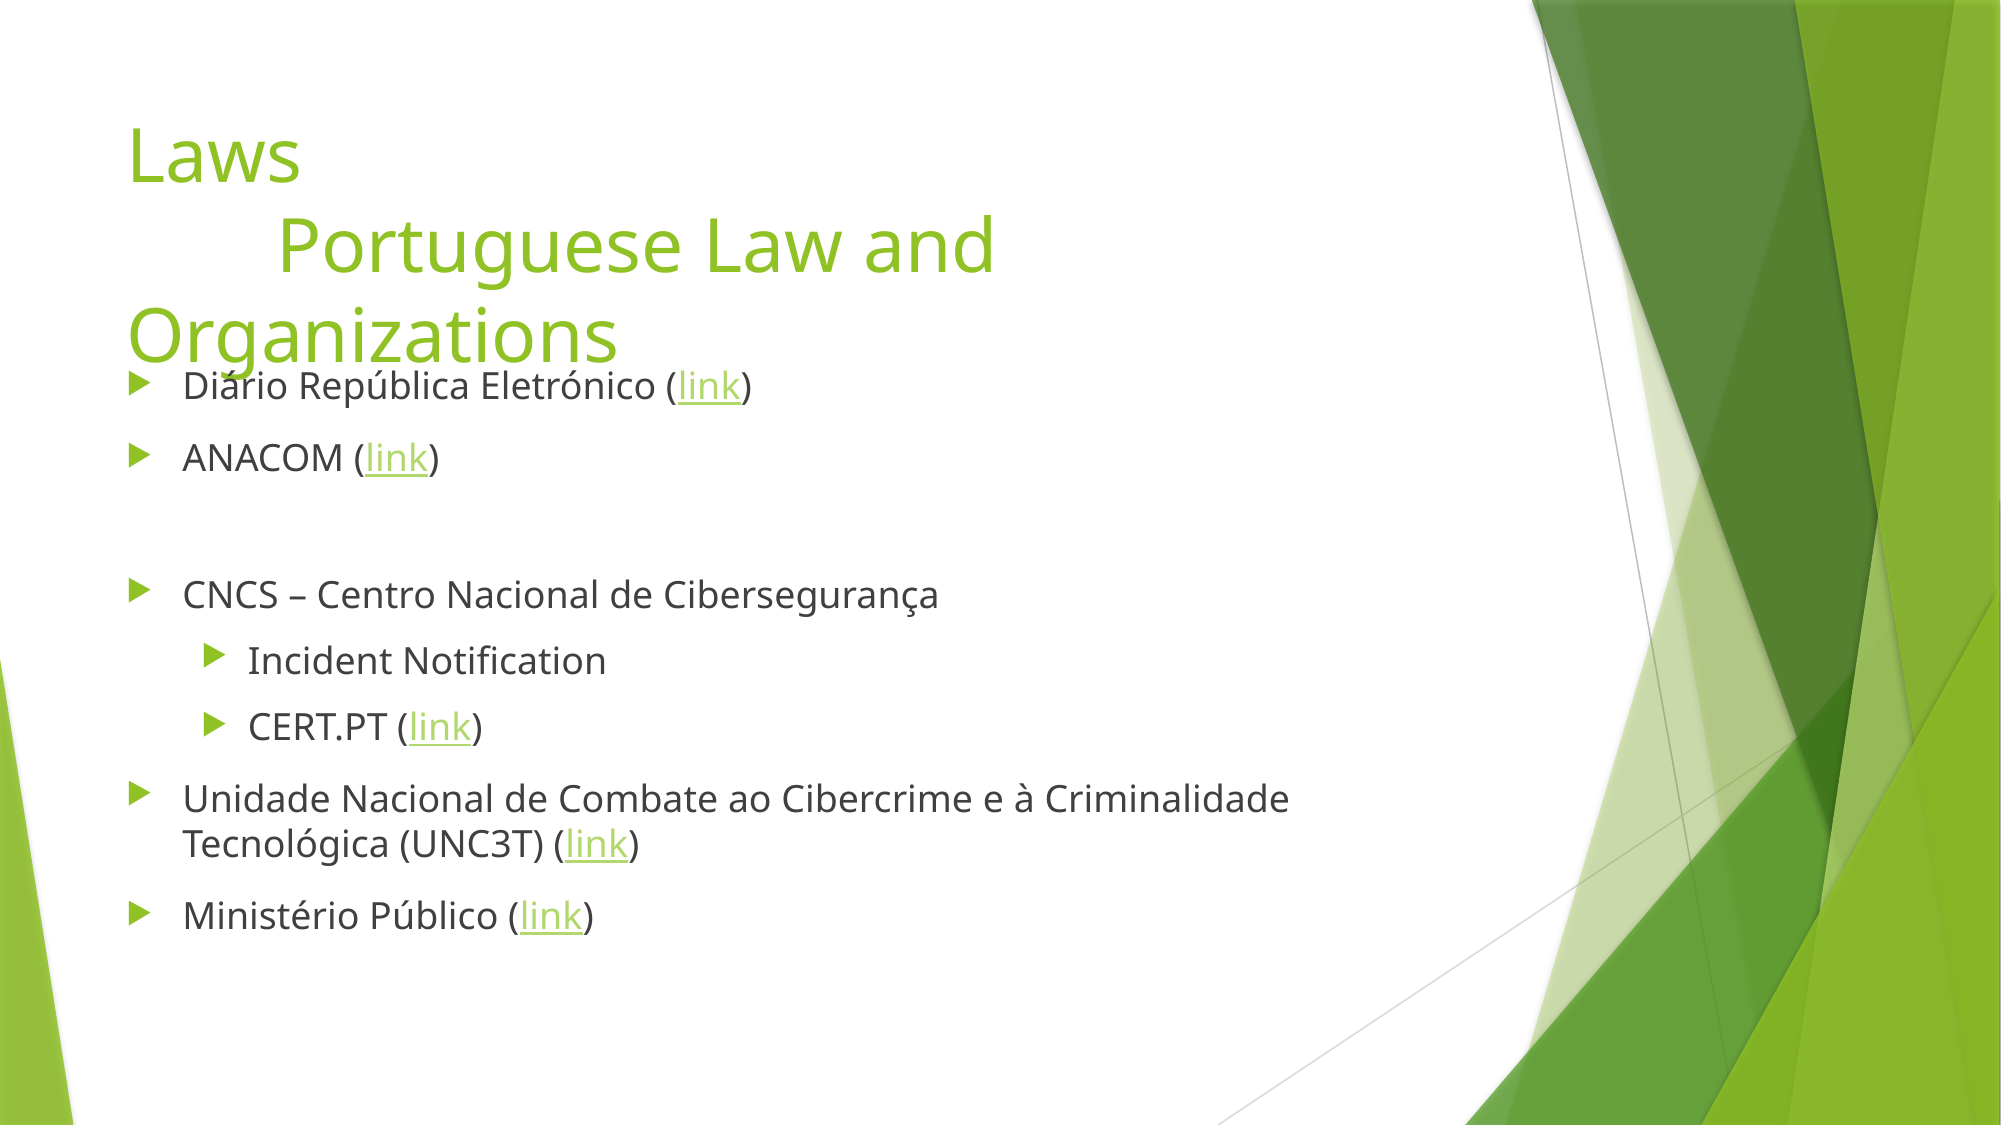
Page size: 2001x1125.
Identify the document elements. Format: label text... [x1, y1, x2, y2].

title Laws Portuguese Law and Organizations [111, 99, 1522, 317]
list Diário República Eletrónico (link) ANACOM (link) CNCS – Centro Nacional de Cibersegurança Incident Notification CERT.PT (link) Unidade Nacional de Combate ao Cibercrime e à Criminalidade Tecnológica (UNC3T) (link) Ministério Público (link) [111, 354, 1522, 992]
